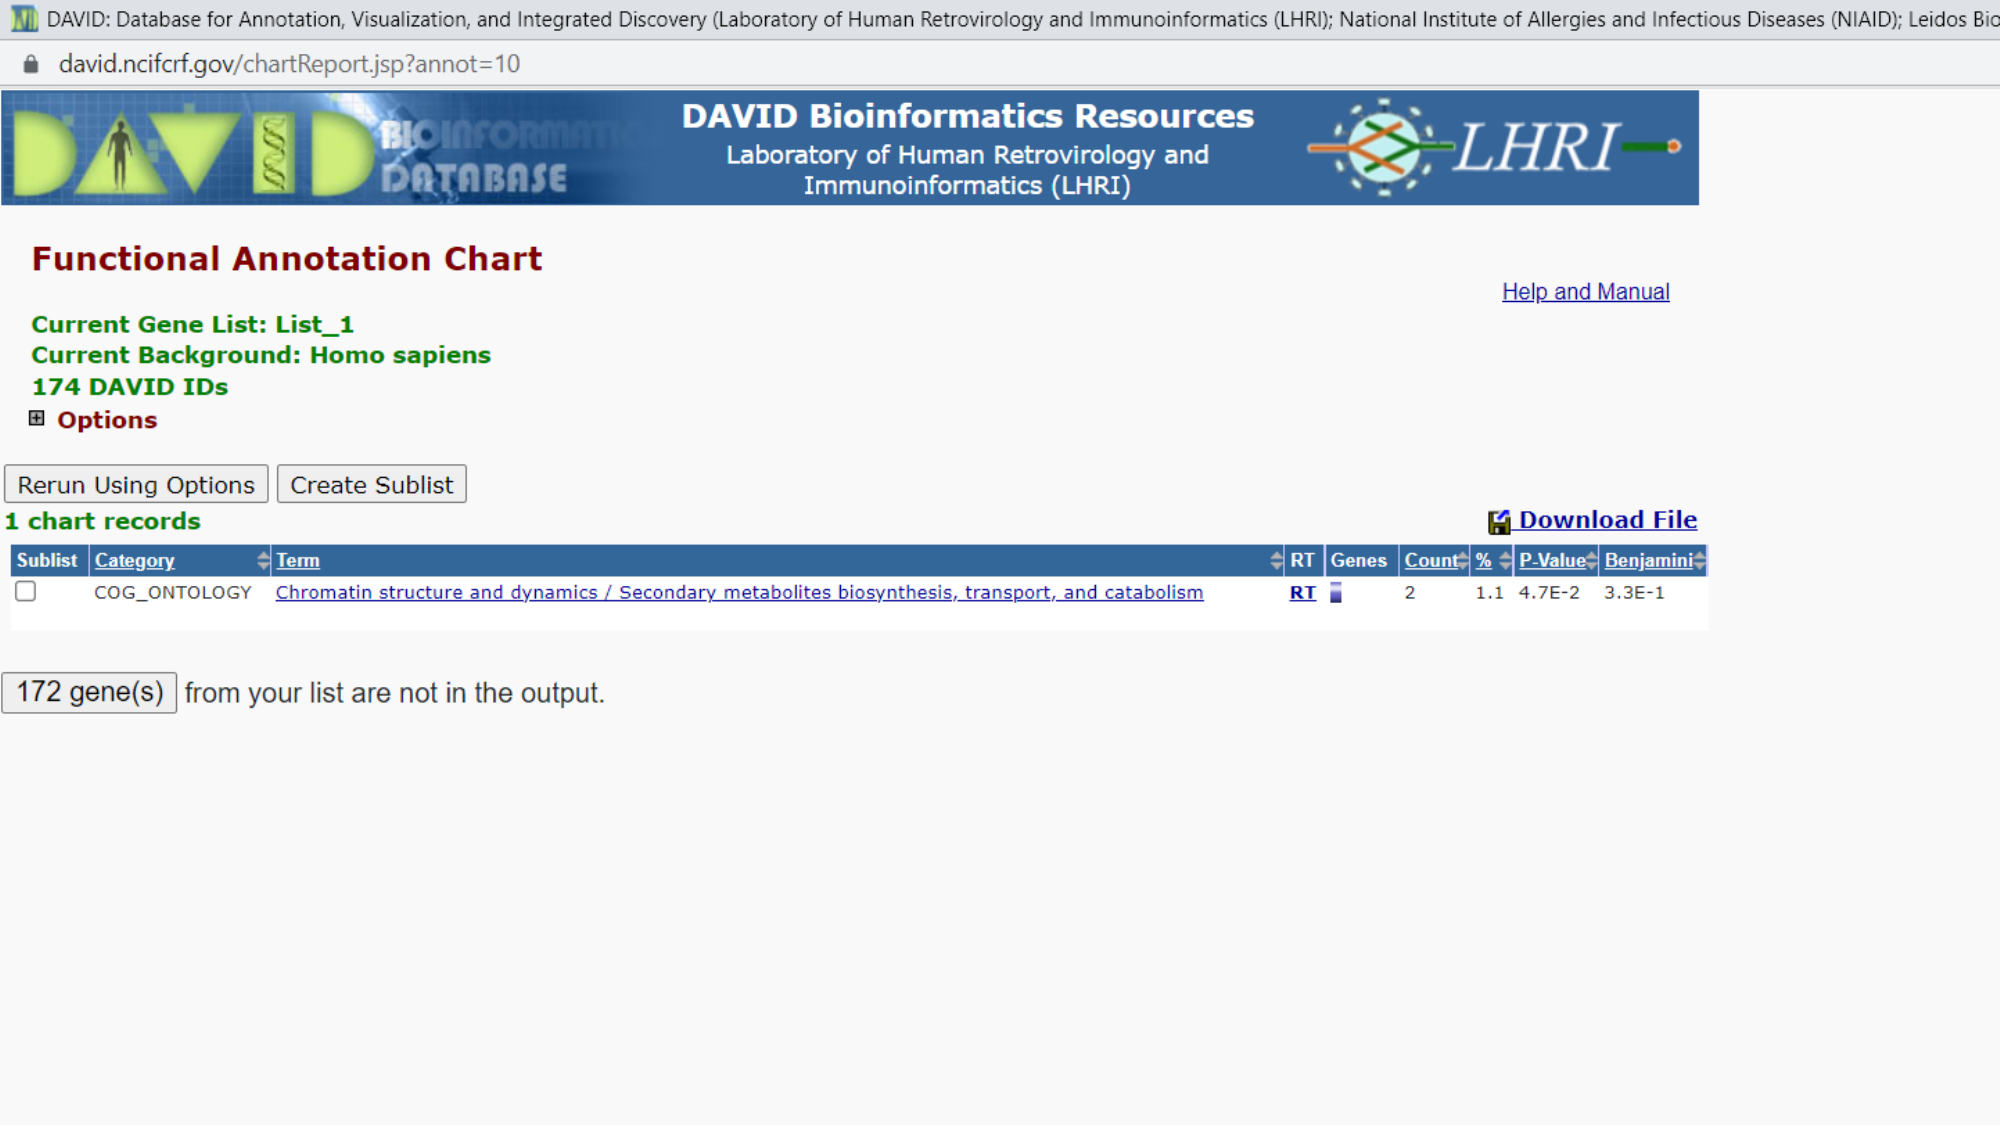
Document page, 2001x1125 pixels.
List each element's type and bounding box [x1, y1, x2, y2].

list [0, 0, 2000, 1125]
